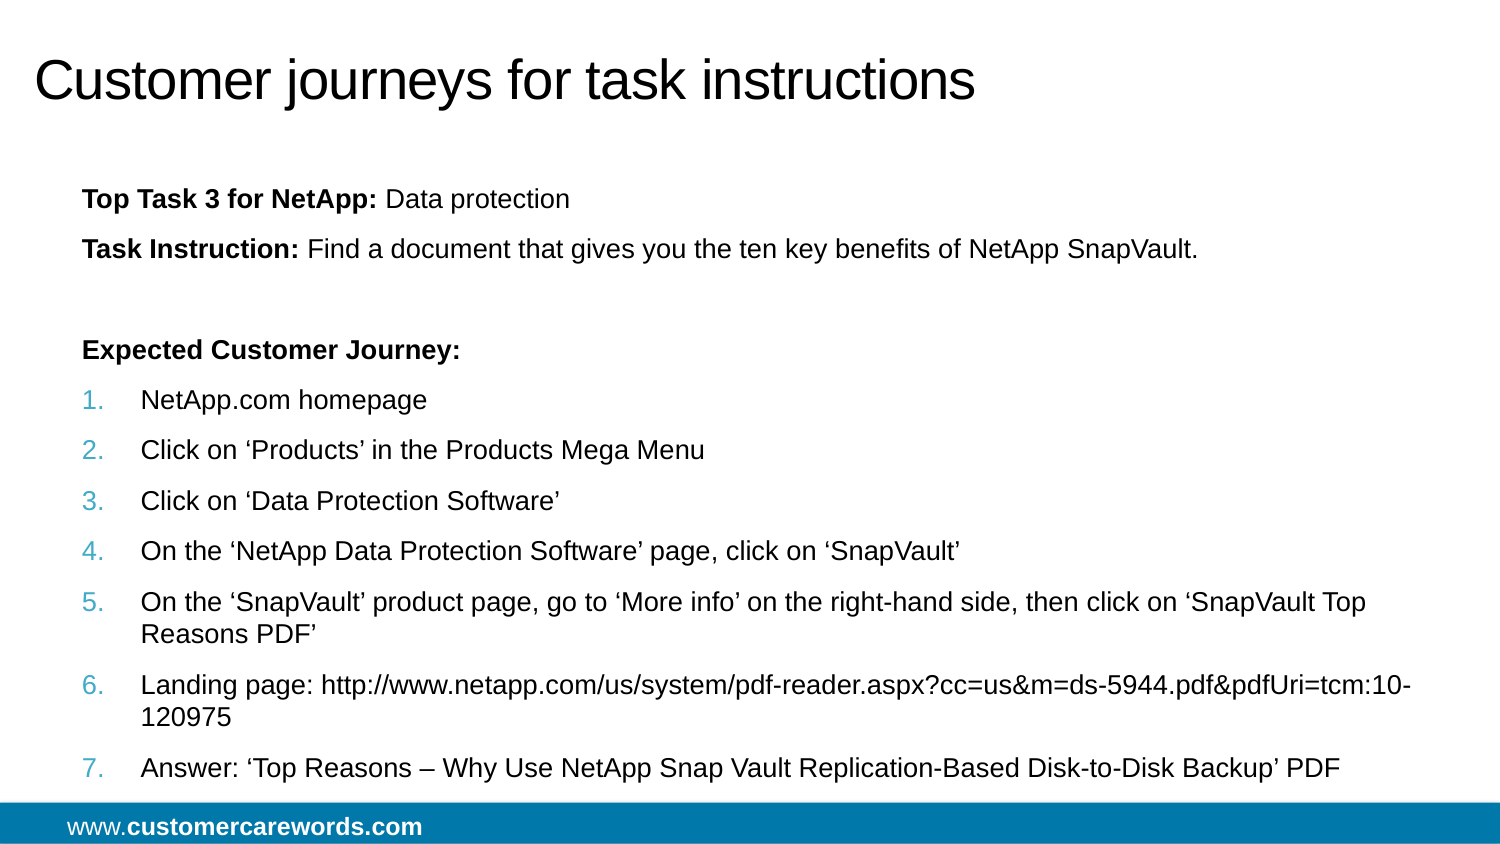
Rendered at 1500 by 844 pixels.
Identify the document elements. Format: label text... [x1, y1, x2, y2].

list Top Task 3 for NetApp: Data protection Task Instruction: Find a document that gives you the ten key benefits of NetApp SnapVault. Expected Customer Journey: NetApp.com homepage Click on ‘Products’ in the Products Mega Menu Click on ‘Data Protection Software’ On the ‘NetApp Data Protection Software’ page, click on ‘SnapVault’ On the ‘SnapVault’ product page, go to ‘More info’ on the right-hand side, then click on ‘SnapVault Top Reasons PDF’ Landing page: http://www.netapp.com/us/system/pdf-reader.aspx?cc=us&m=ds-5944.pdf&pdfUri=tcm:10-120975 Answer: ‘Top Reasons – Why Use NetApp Snap Vault Replication-Based Disk-to-Disk Backup’ PDF [81, 181, 1456, 786]
title Customer journeys for task instructions [34, 0, 1253, 113]
